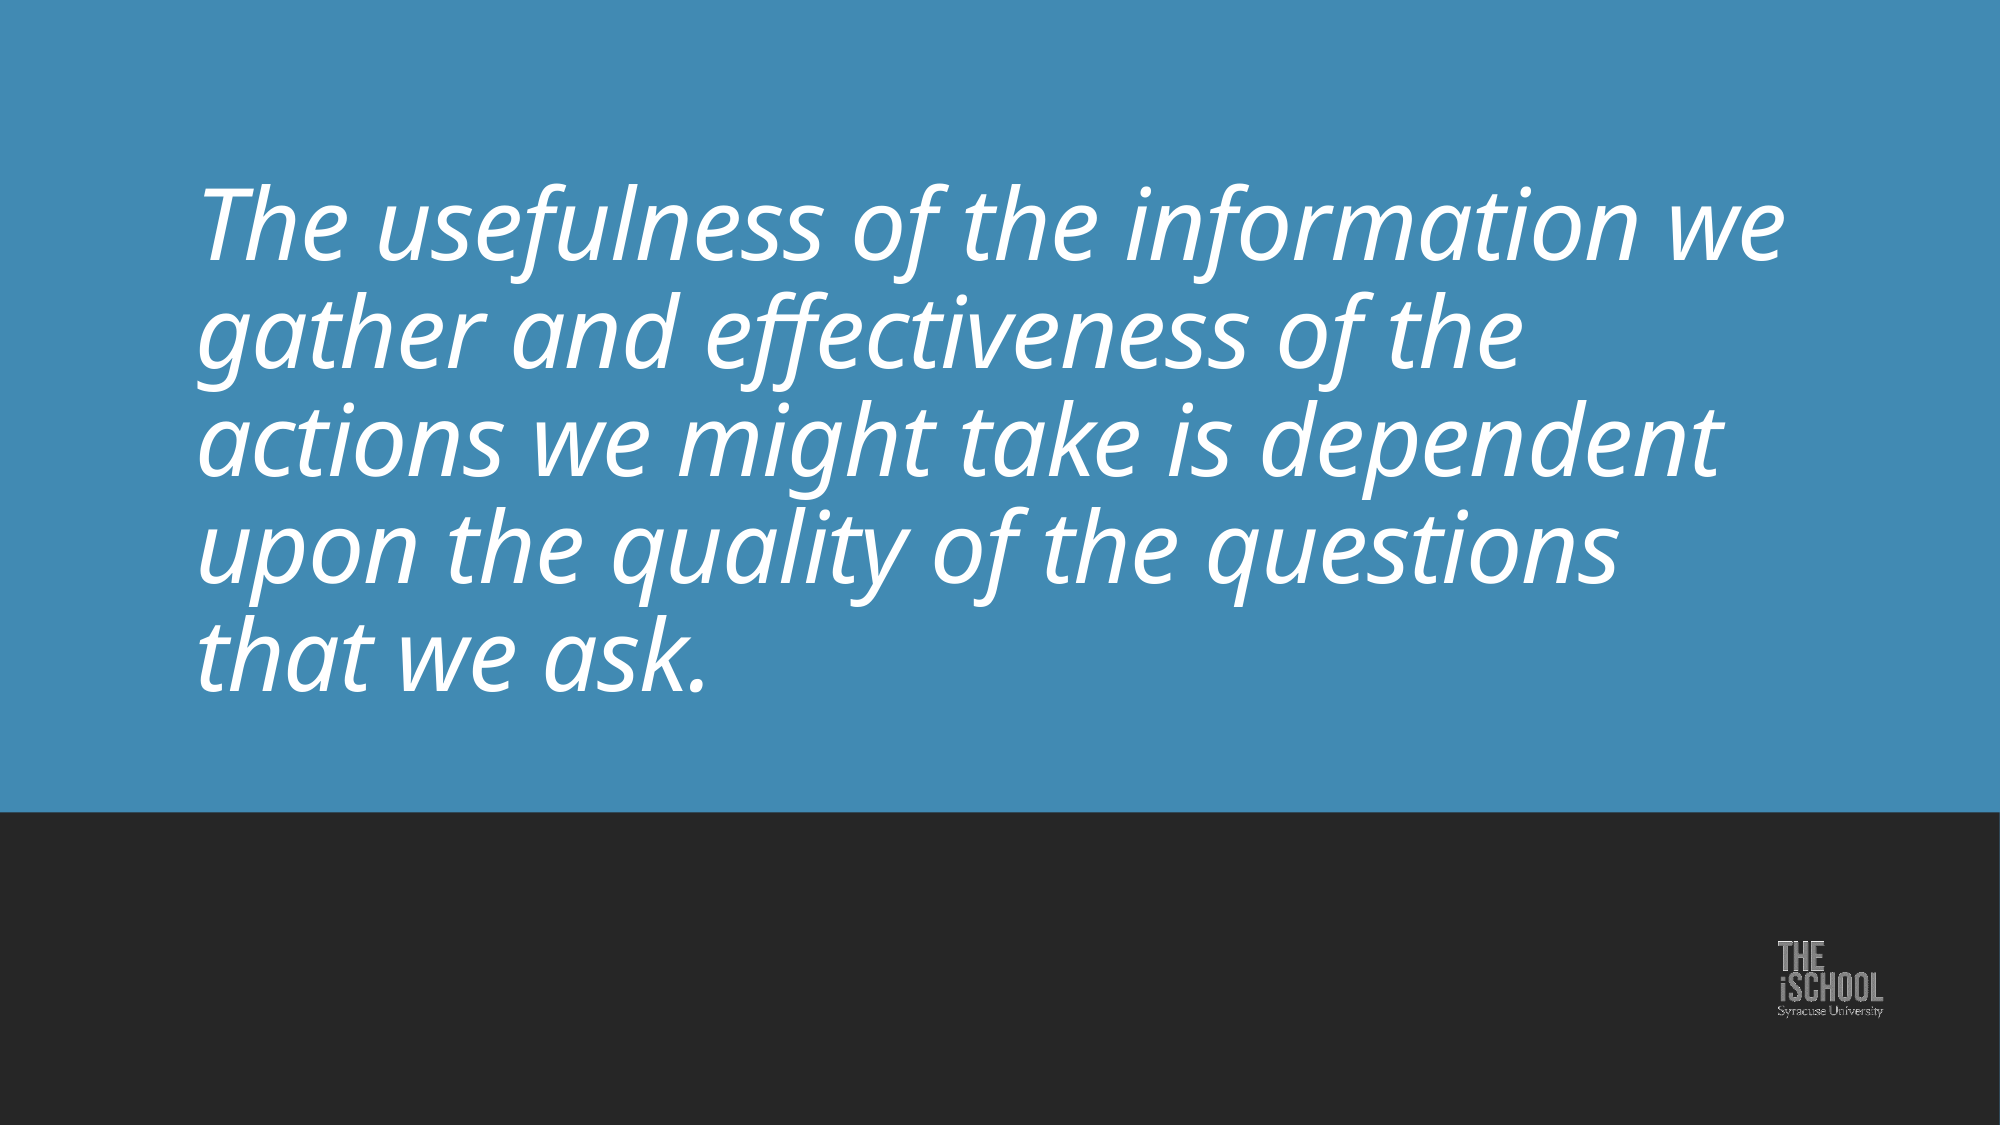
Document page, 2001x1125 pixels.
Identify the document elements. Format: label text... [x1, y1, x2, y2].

text_box [0, 811, 2000, 1125]
title The usefulness of the information we gather and effectiveness of the actions we might take is dependent upon the quality of the questions that we ask. [180, 124, 1830, 763]
picture [1765, 916, 1895, 1046]
text_box [0, 0, 2000, 811]
